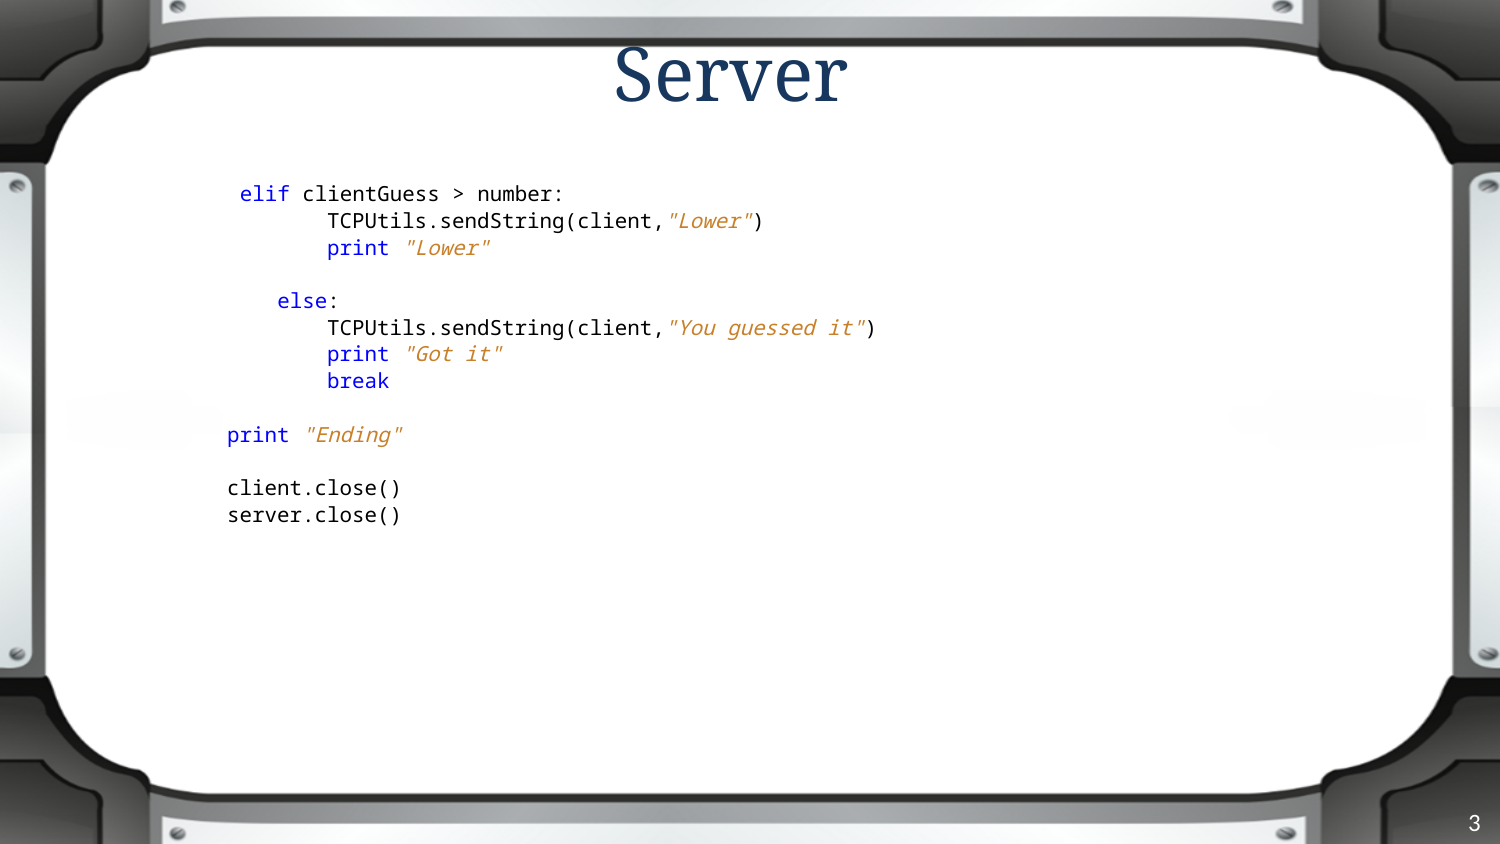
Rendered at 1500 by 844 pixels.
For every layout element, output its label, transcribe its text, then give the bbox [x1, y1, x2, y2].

text_box elif clientGuess > number: TCPUtils.sendString(client,"Lower") print "Lower" else: TCPUtils.sendString(client,"You guessed it") print "Got it" break print "Ending" client.close() server.close() [212, 171, 963, 617]
picture [0, 0, 1500, 844]
slide_number 3 [1395, 798, 1496, 844]
title Server [150, 21, 1313, 122]
